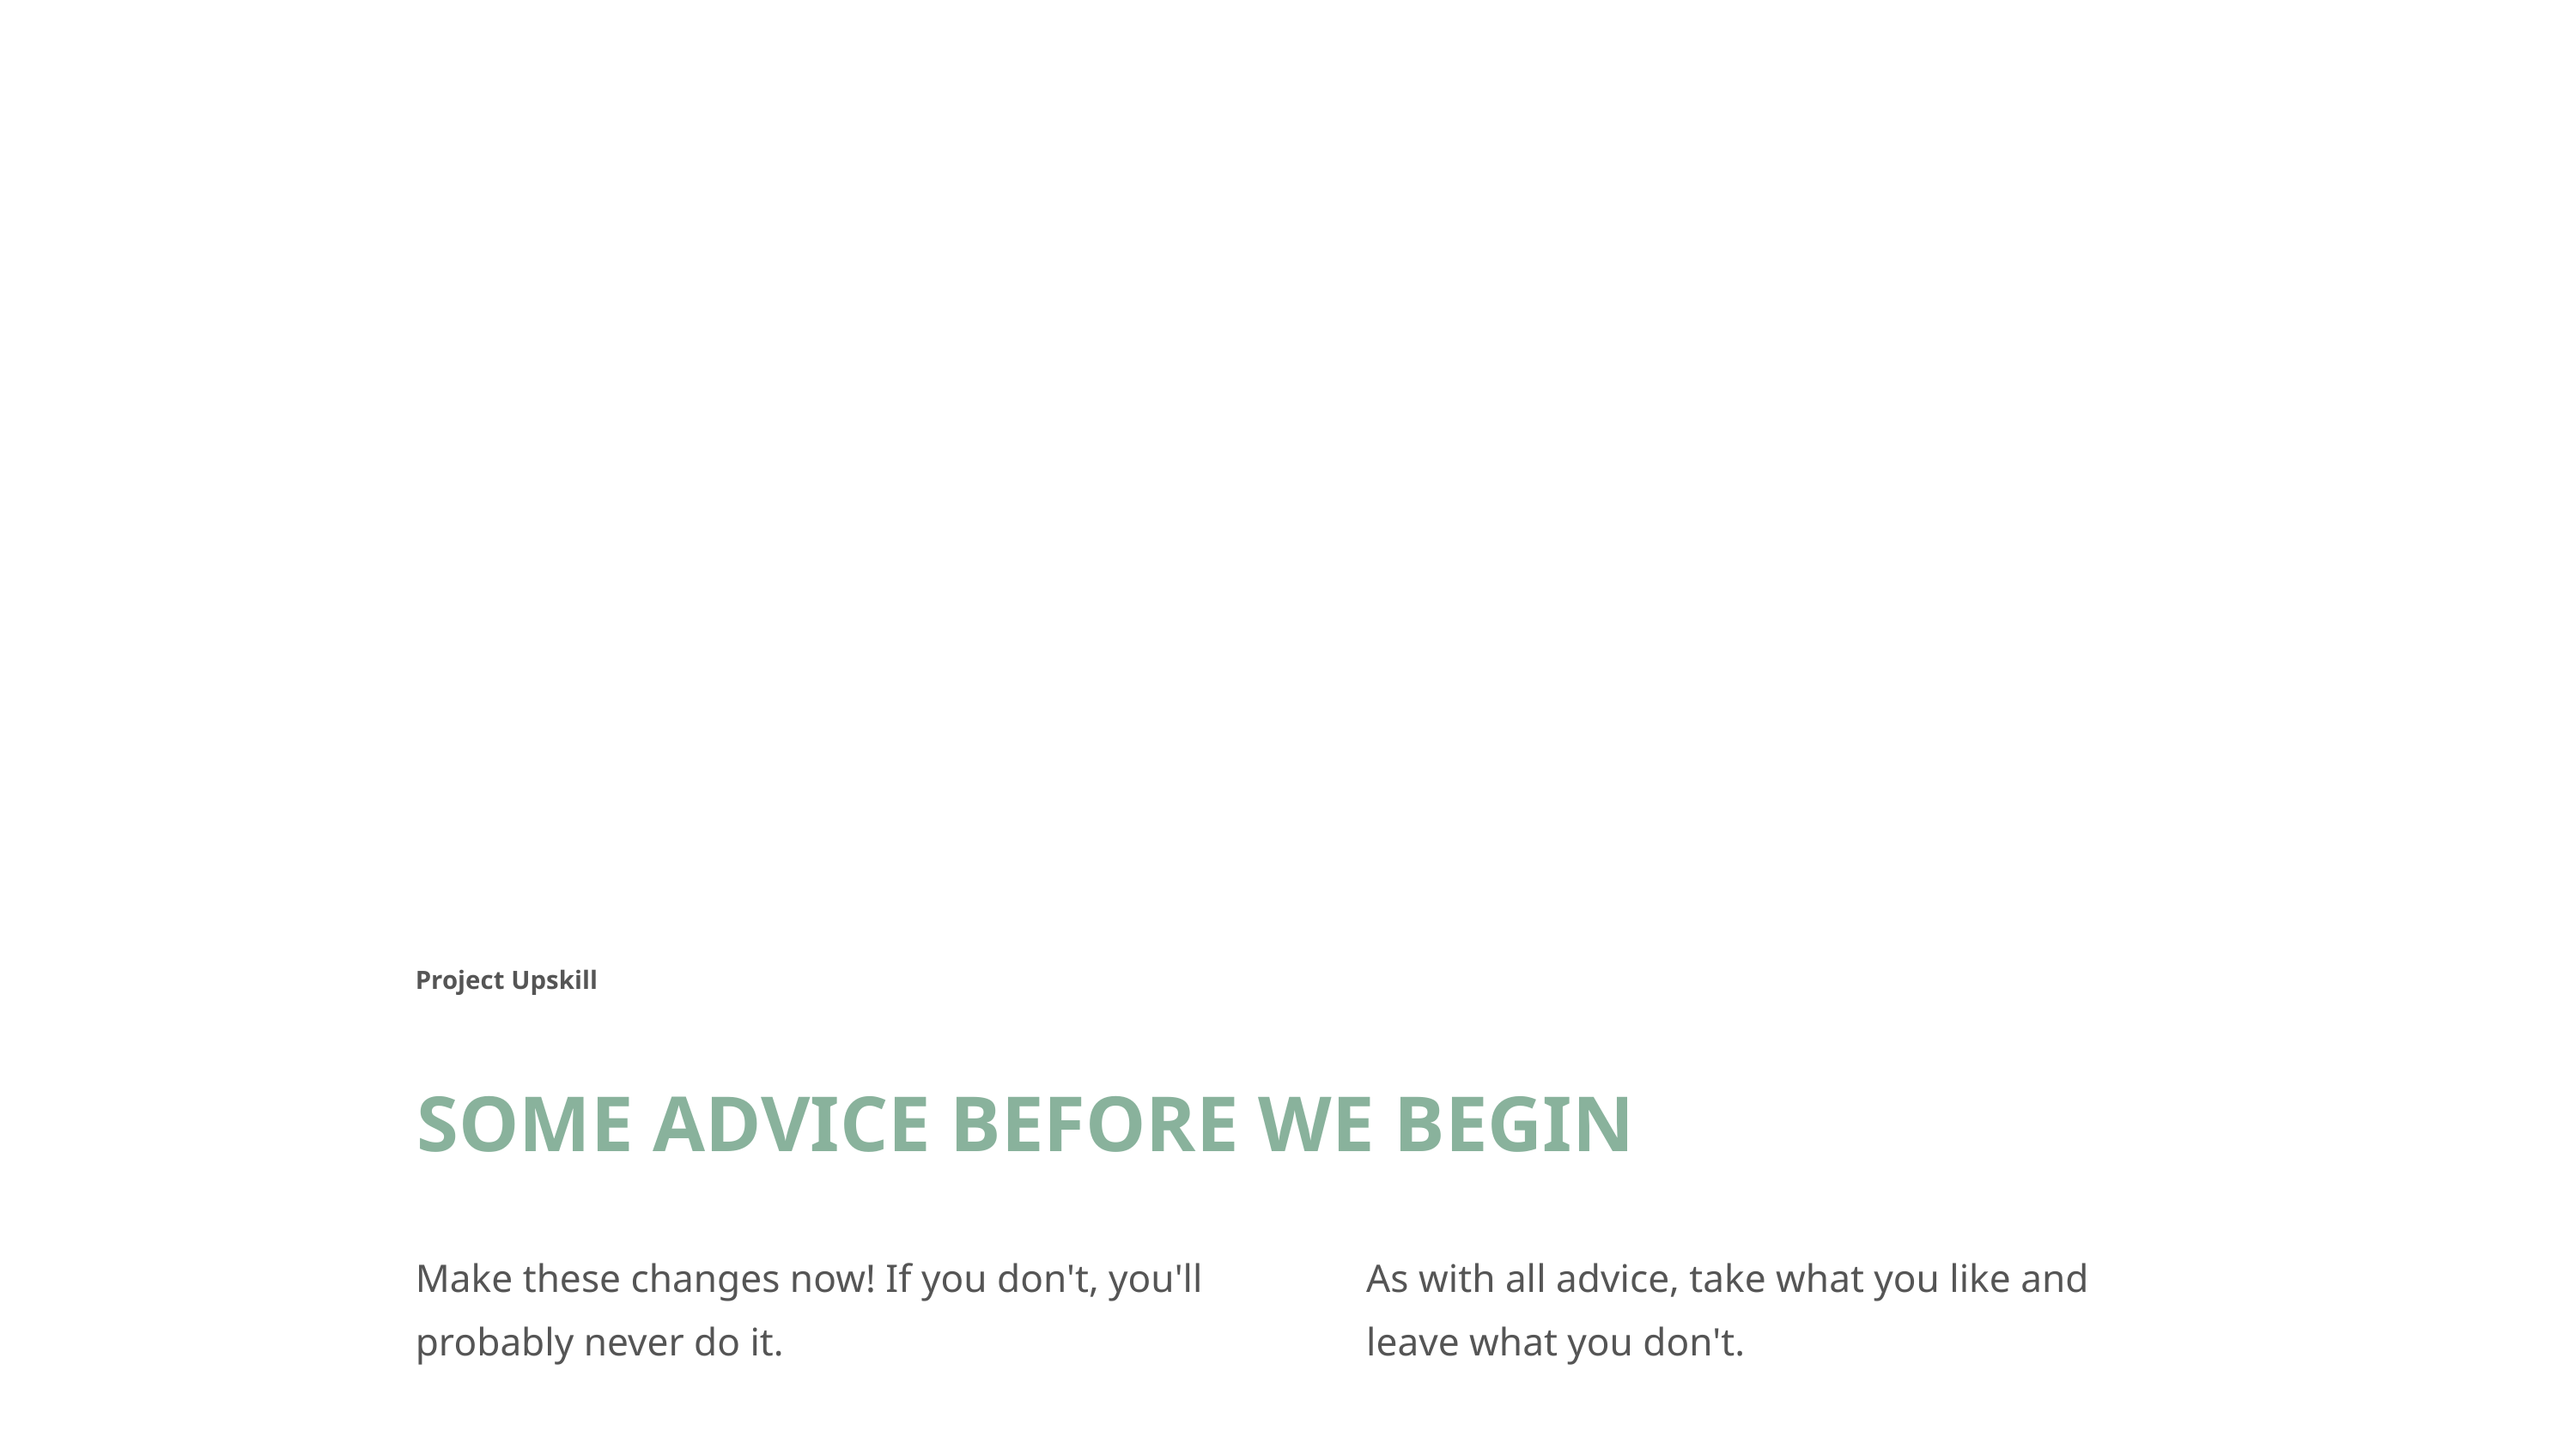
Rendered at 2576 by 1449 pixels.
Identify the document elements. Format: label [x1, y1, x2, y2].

text_box [415, 951, 2160, 1348]
